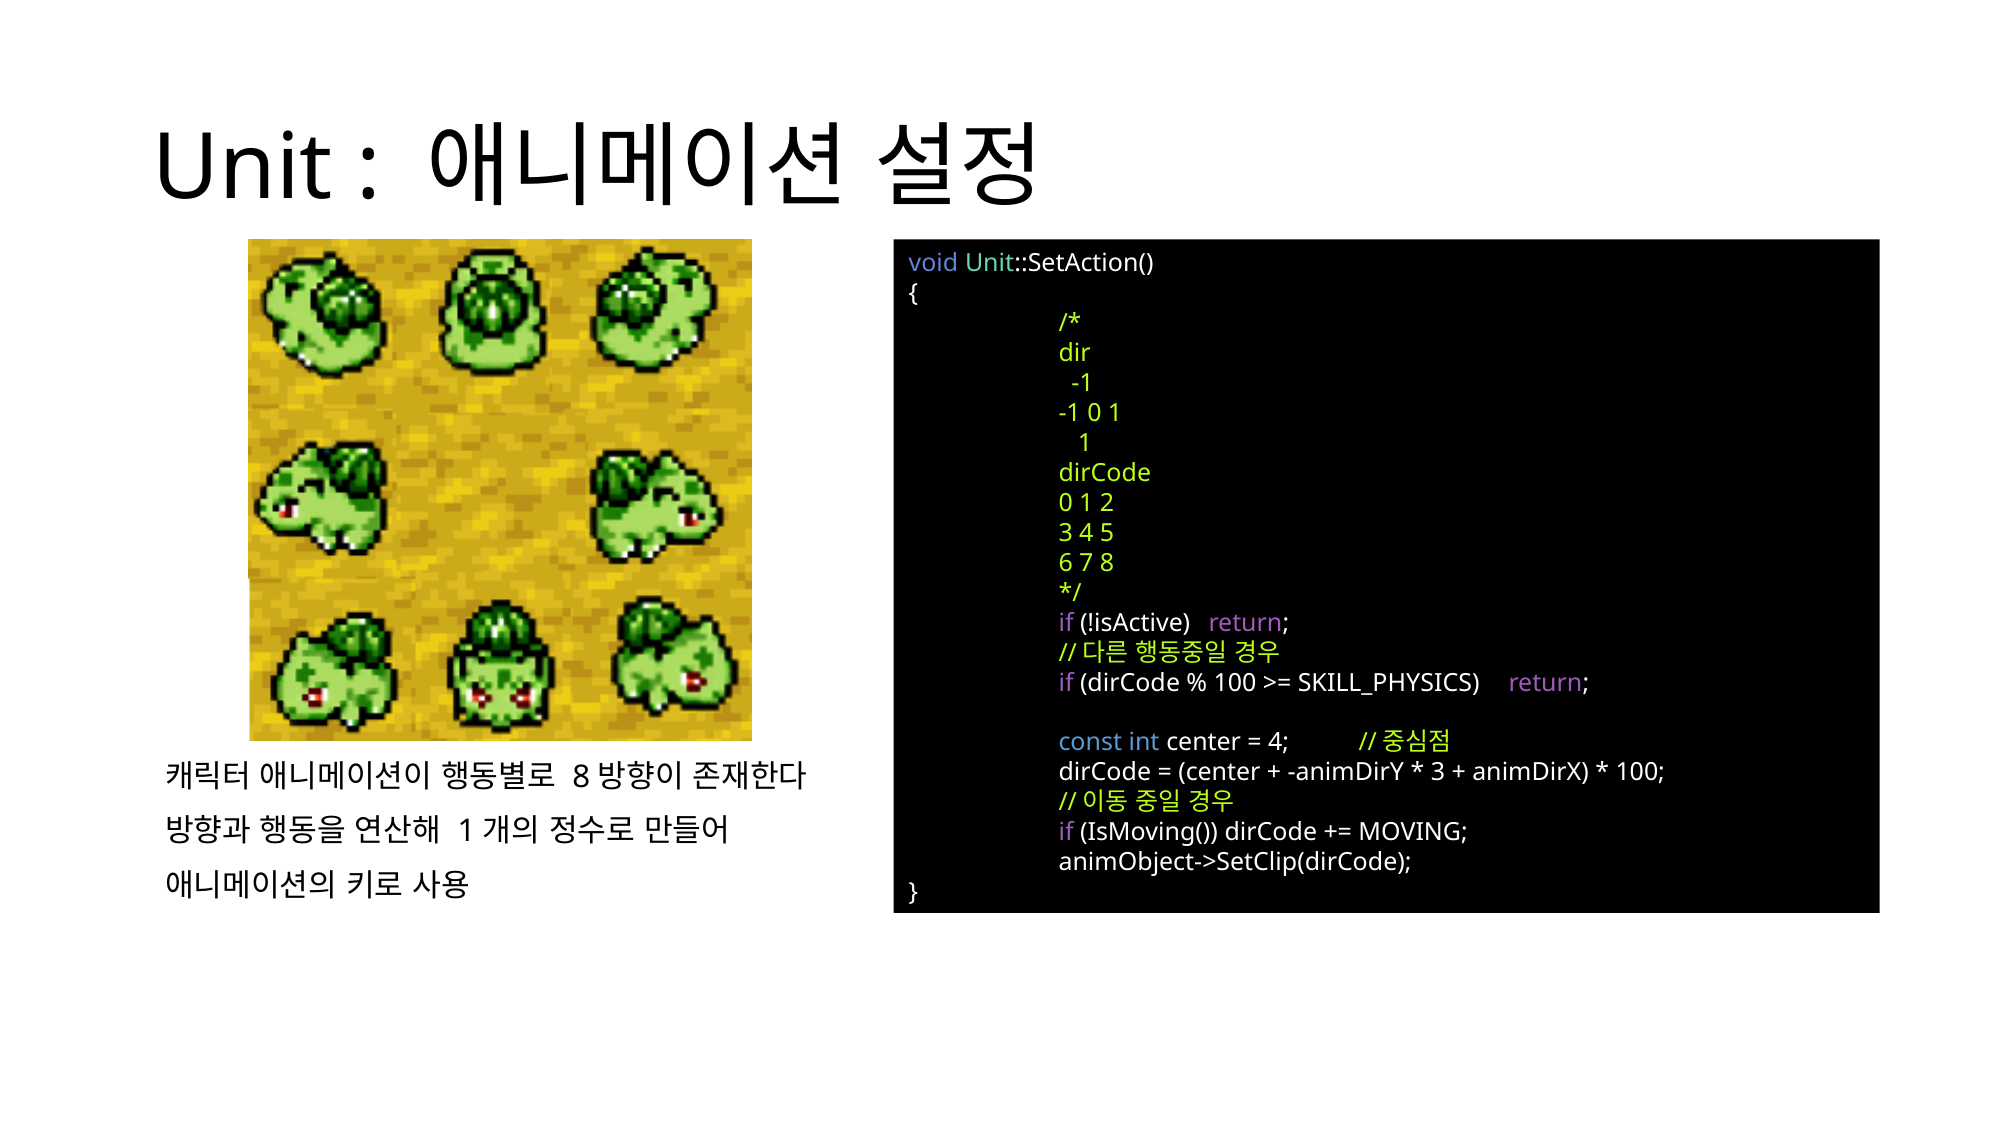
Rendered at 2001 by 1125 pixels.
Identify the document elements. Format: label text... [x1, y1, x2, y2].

title Unit : 애니메이션 설정 [137, 59, 1863, 278]
picture [248, 239, 752, 741]
text_box void Unit::SetAction() { /* dir -1 -1 0 1 1 dirCode 0 1 2 3 4 5 6 7 8 */ if (!isActive) return; //다른 행동중일 경우 if (dirCode % 100 >= SKILL_PHYSICS) return; const int center = 4; //중심점 dirCode = (center + -animDirY * 3 + animDirX) * 100; //이동 중일 경우 if (IsMoving()) dirCode += MOVING; animObject->SetClip(dirCode); } [893, 239, 1880, 913]
list 캐릭터 애니메이션이 행동별로 8방향이 존재한다 방향과 행동을 연산해 1개의 정수로 만들어 애니메이션의 키로 사용 [150, 752, 874, 914]
